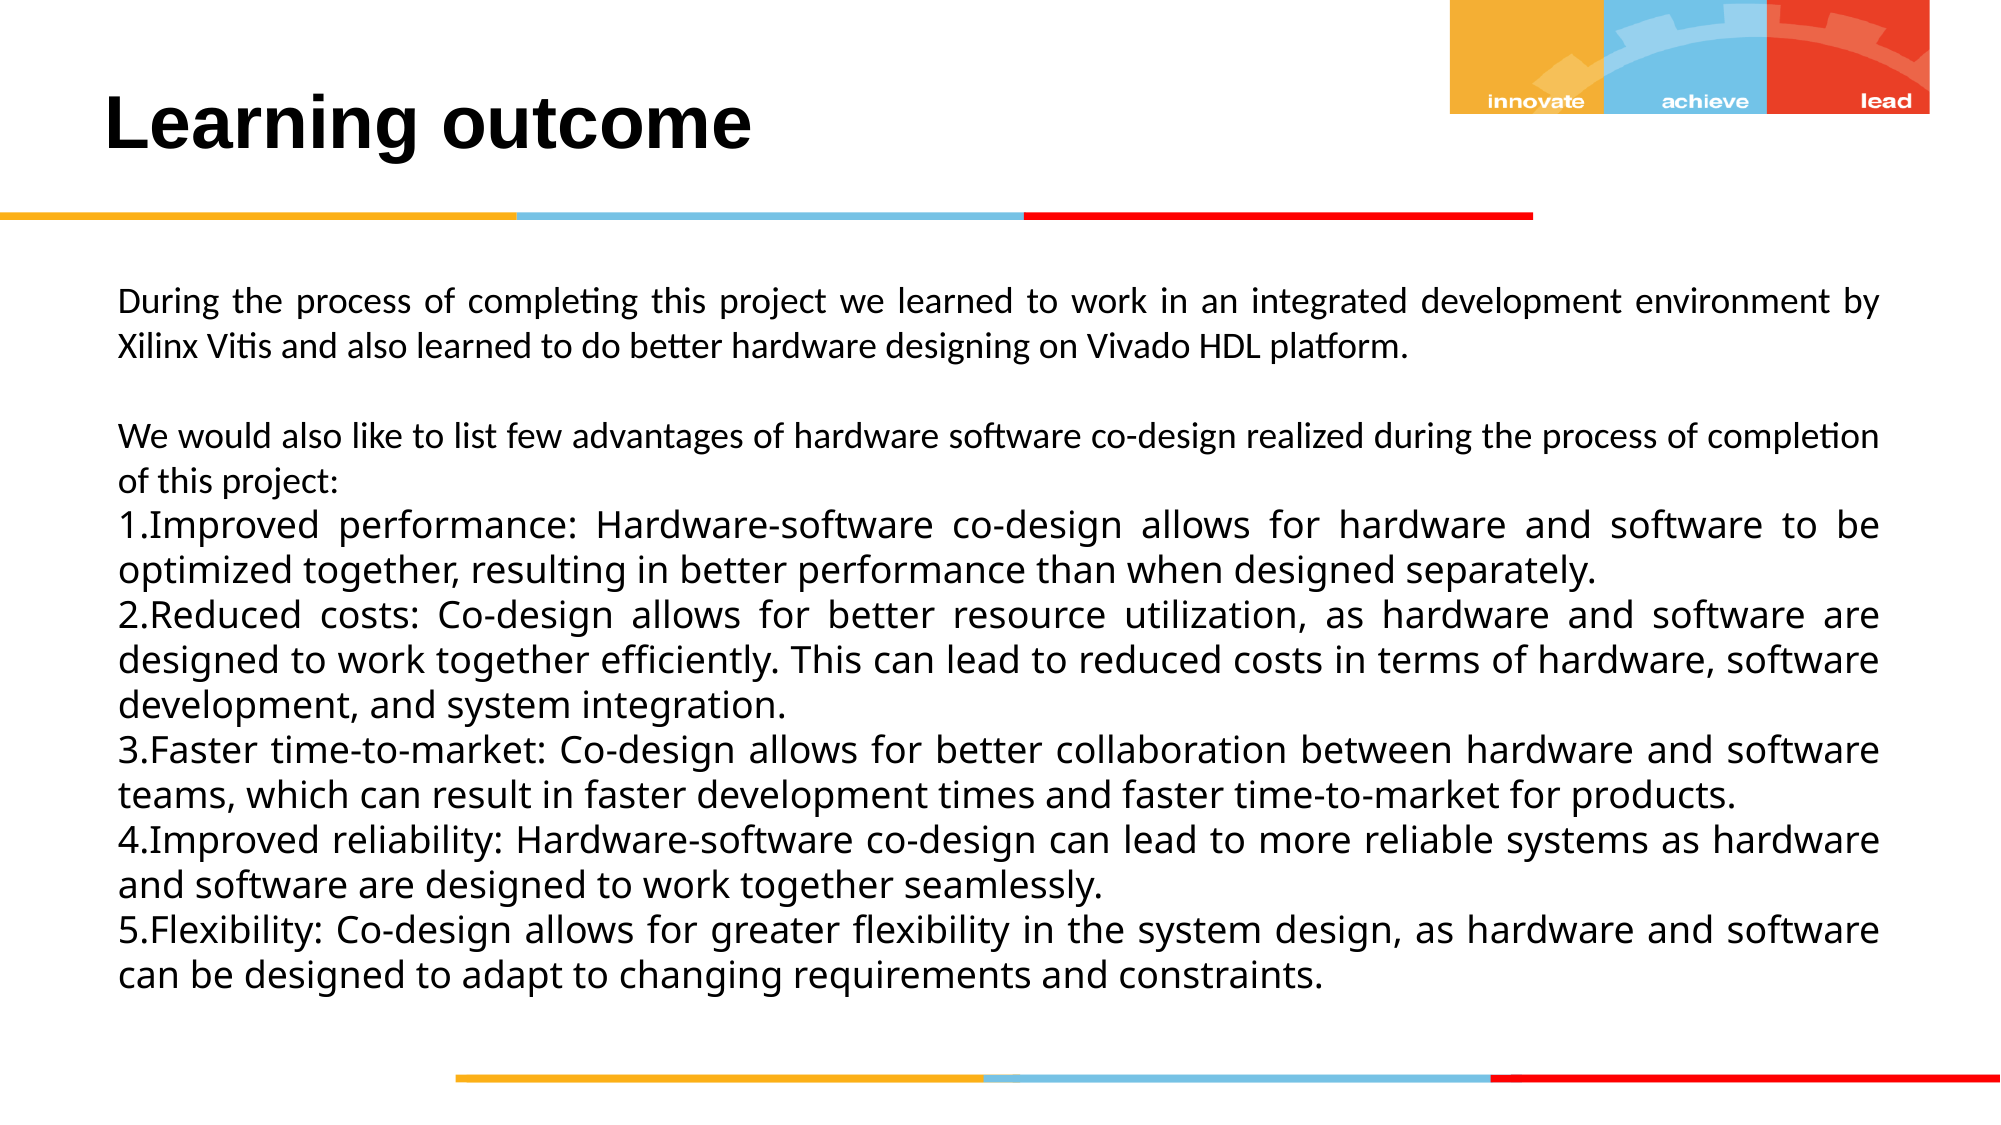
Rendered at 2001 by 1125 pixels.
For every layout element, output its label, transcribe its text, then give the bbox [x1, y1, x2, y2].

text_box During the process of completing this project we learned to work in an integrated development environment by Xilinx Vitis and also learned to do better hardware designing on Vivado HDL platform. We would also like to list few advantages of hardware software co-design realized during the process of completion of this project: Improved performance: Hardware-software co-design allows for hardware and software to be optimized together, resulting in better performance than when designed separately. Reduced costs: Co-design allows for better resource utilization, as hardware and software are designed to work together efficiently. This can lead to reduced costs in terms of hardware, software development, and system integration. Faster time-to-market: Co-design allows for better collaboration between hardware and software teams, which can result in faster development times and faster time-to-market for products. Improved reliability: Hardware-software co-design can lead to more reliable systems as hardware and software are designed to work together seamlessly. Flexibility: Co-design allows for greater flexibility in the system design, as hardware and software can be designed to adapt to changing requirements and constraints. [103, 268, 1897, 1004]
list Learning outcome [66, 24, 1450, 213]
picture [1449, 0, 1930, 114]
